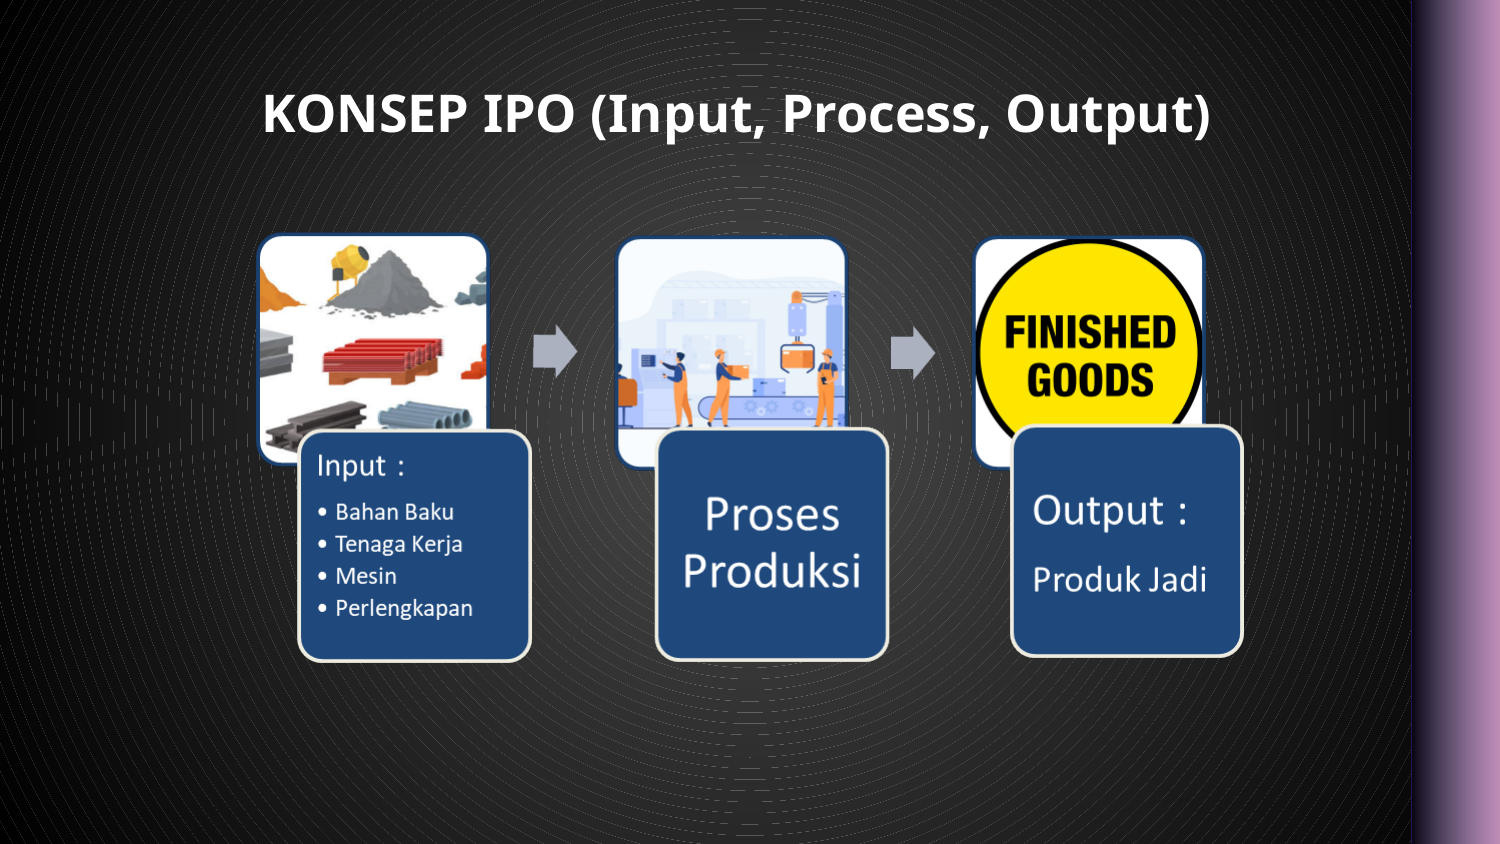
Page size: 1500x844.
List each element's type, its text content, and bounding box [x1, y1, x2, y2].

title KONSEP IPO (Input, Process, Output) [103, 65, 1371, 160]
picture [256, 159, 1244, 685]
